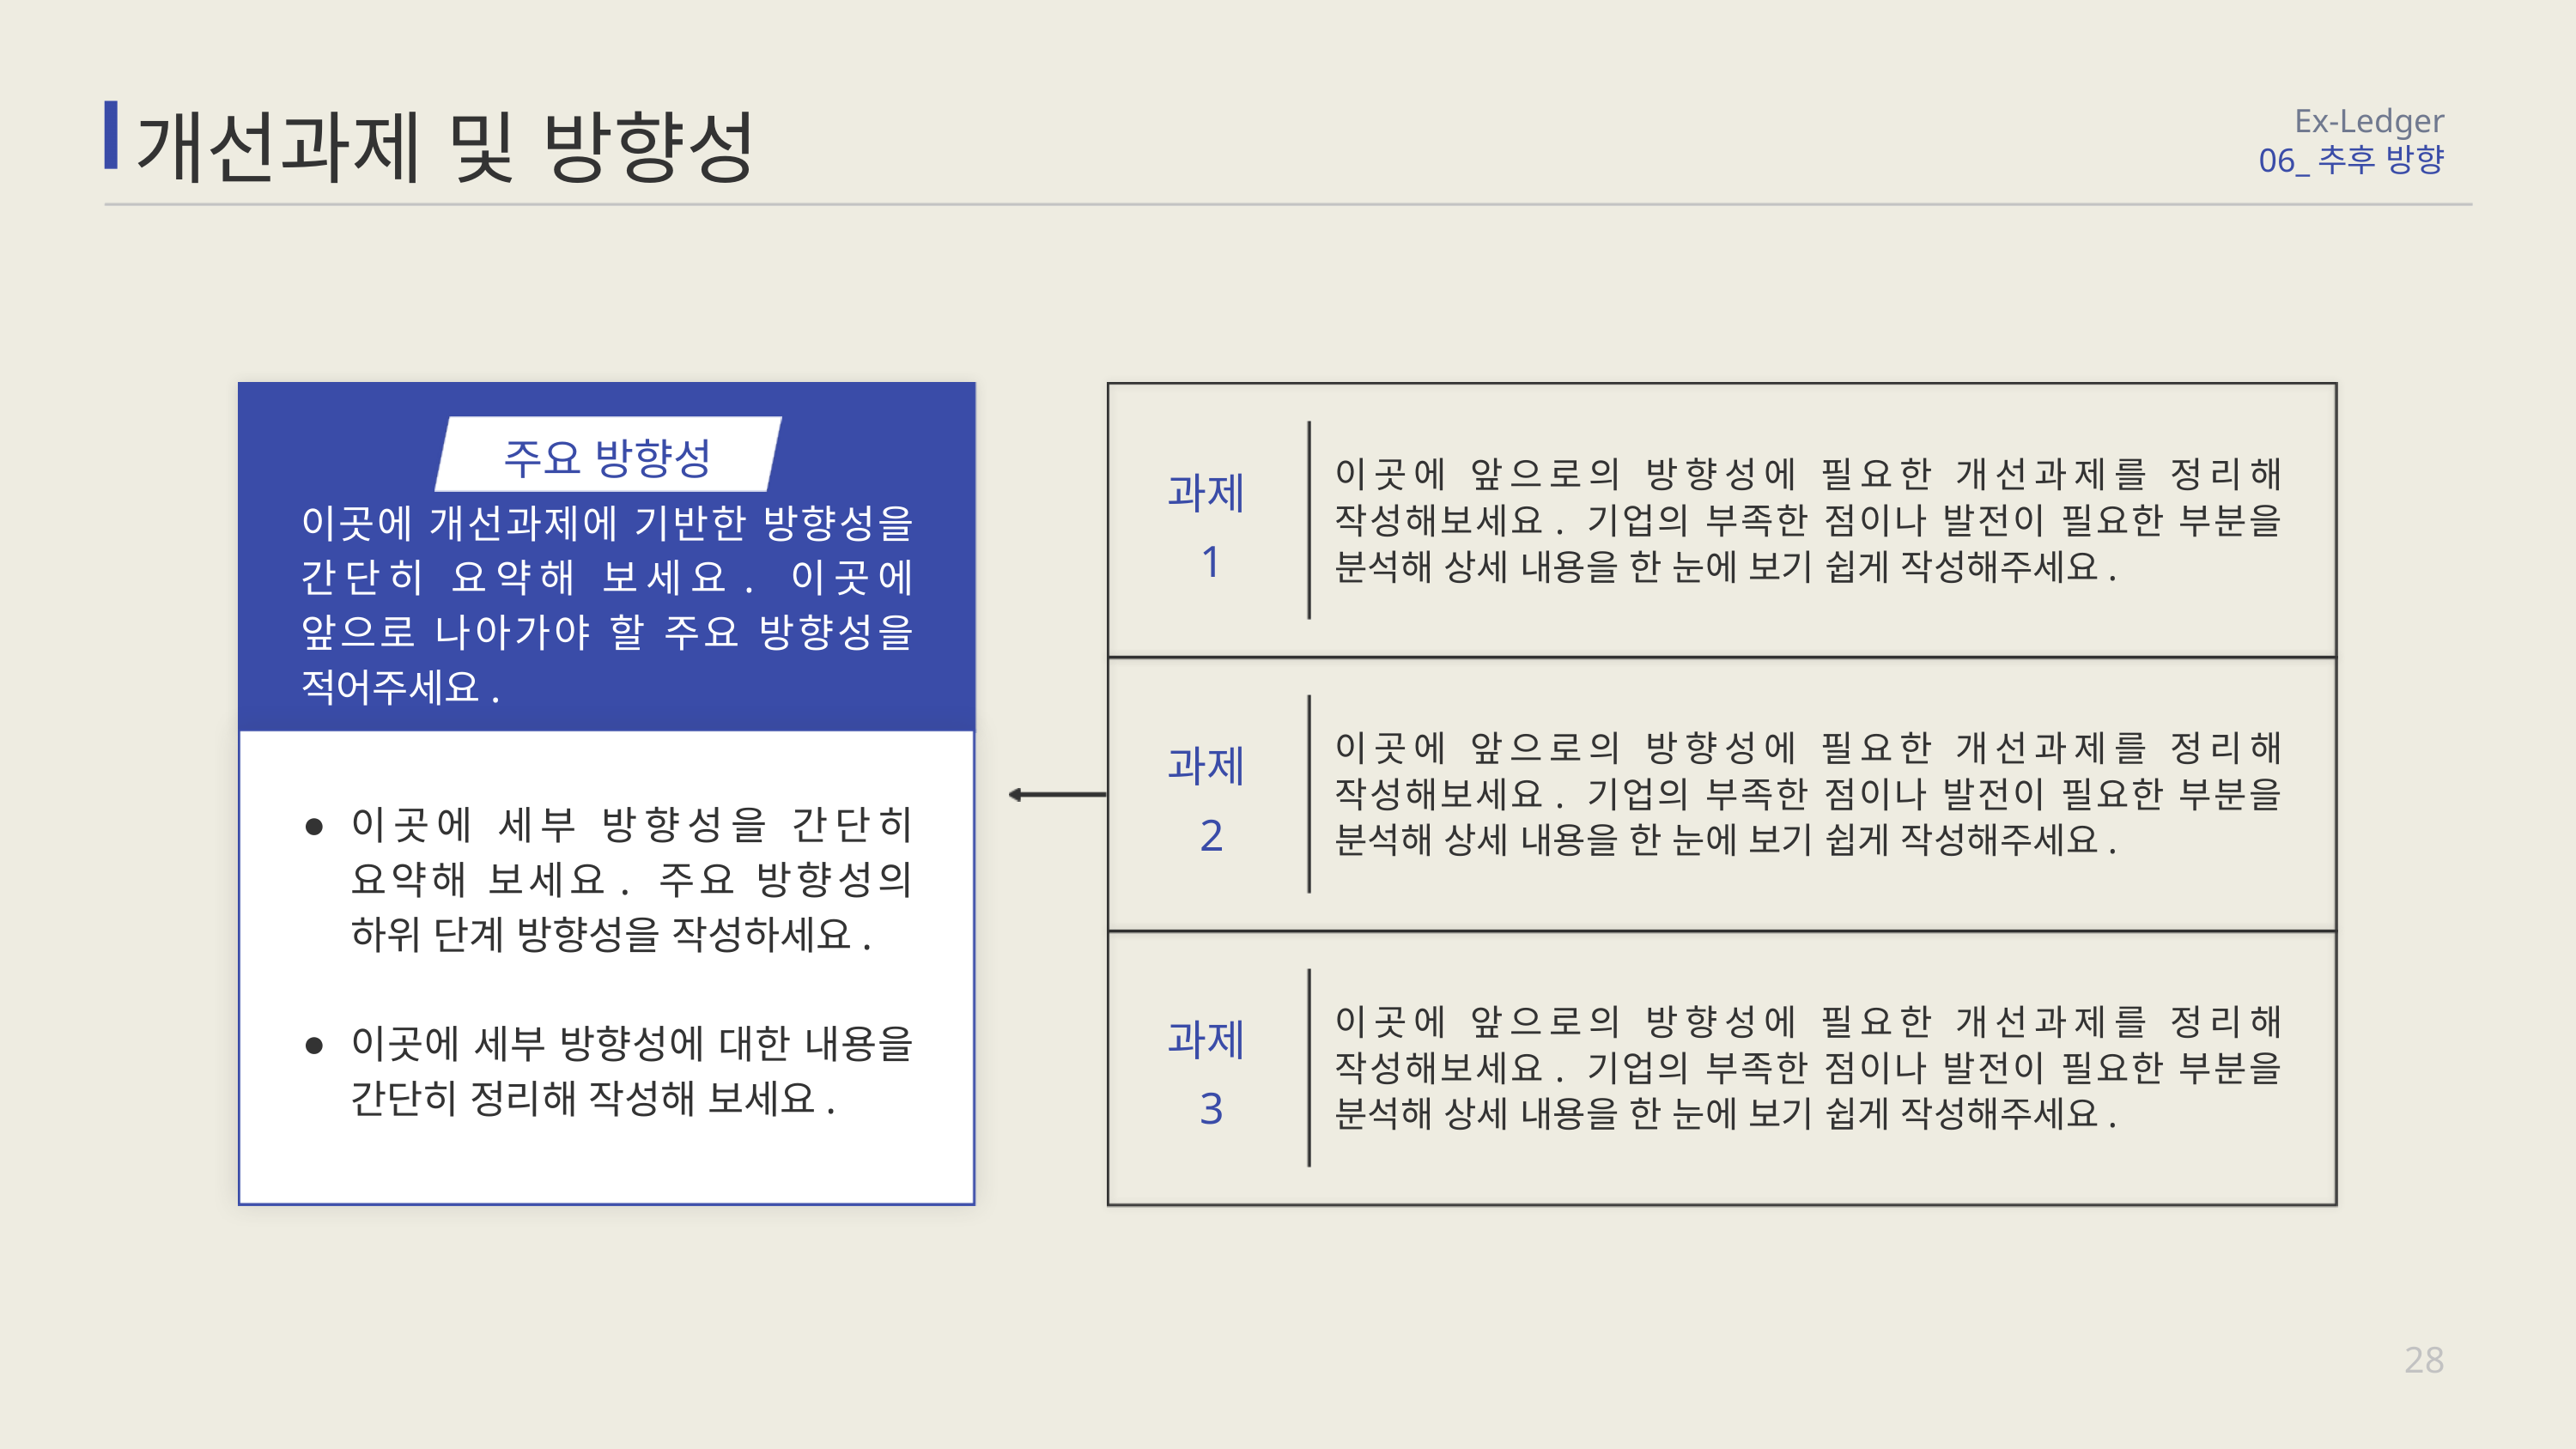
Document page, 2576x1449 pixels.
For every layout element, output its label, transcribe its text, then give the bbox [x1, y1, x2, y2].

text_box 28 [2348, 1326, 2445, 1378]
picture [237, 382, 977, 1206]
picture [1008, 382, 2339, 1208]
text_box Ex-Ledger [1769, 91, 2445, 136]
picture [103, 202, 2473, 206]
picture [76, 101, 145, 168]
text_box 개선과제 및 방향성 [134, 75, 895, 186]
text_box 06_추후 방향 [1985, 130, 2445, 176]
